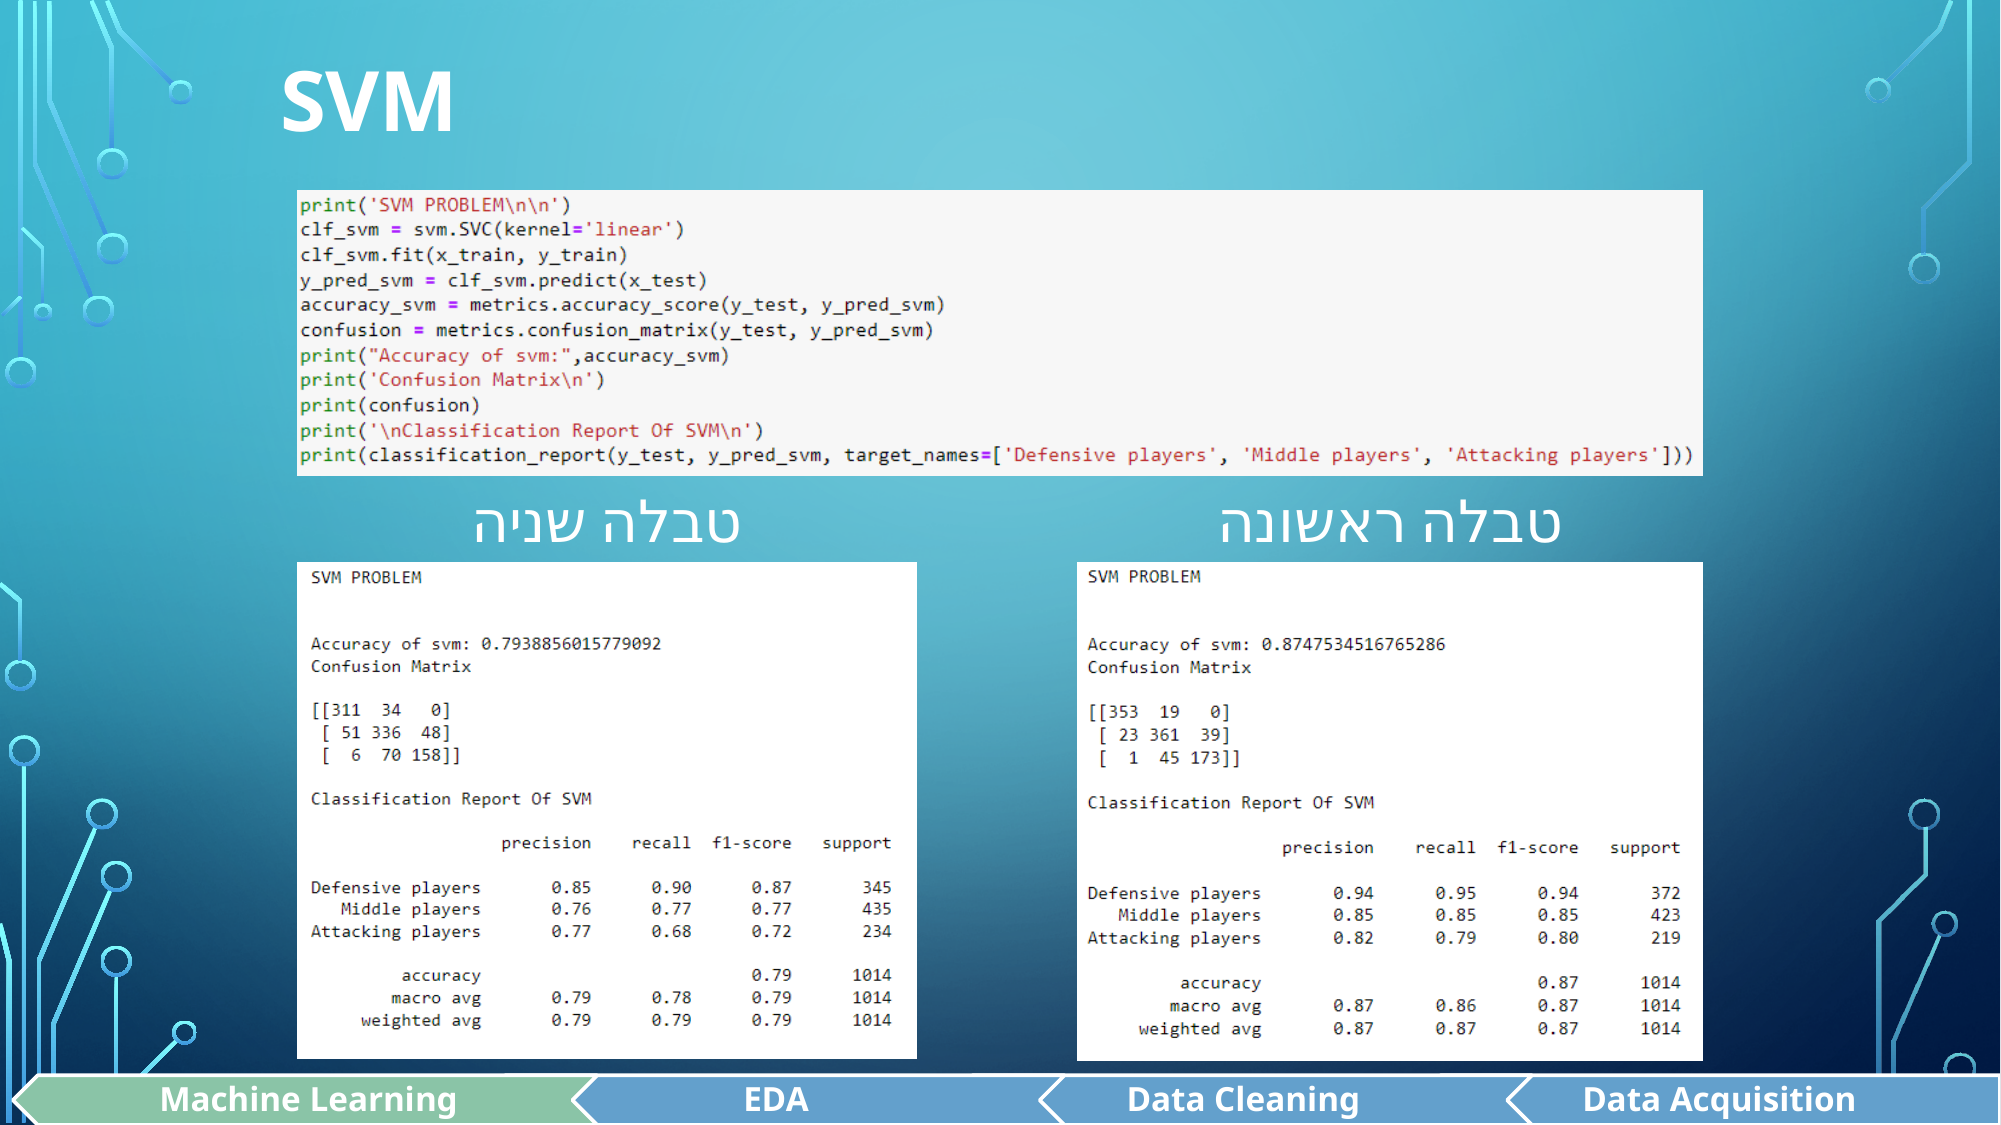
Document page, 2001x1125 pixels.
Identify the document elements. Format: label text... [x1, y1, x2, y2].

text_box טבלה ראשונה [1173, 476, 1608, 562]
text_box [12, 1074, 2000, 1125]
picture [297, 562, 917, 1059]
title SVM [265, 18, 1891, 191]
picture [1077, 562, 1703, 1061]
text_box טבלה שניה [389, 476, 824, 562]
picture [297, 190, 1703, 476]
